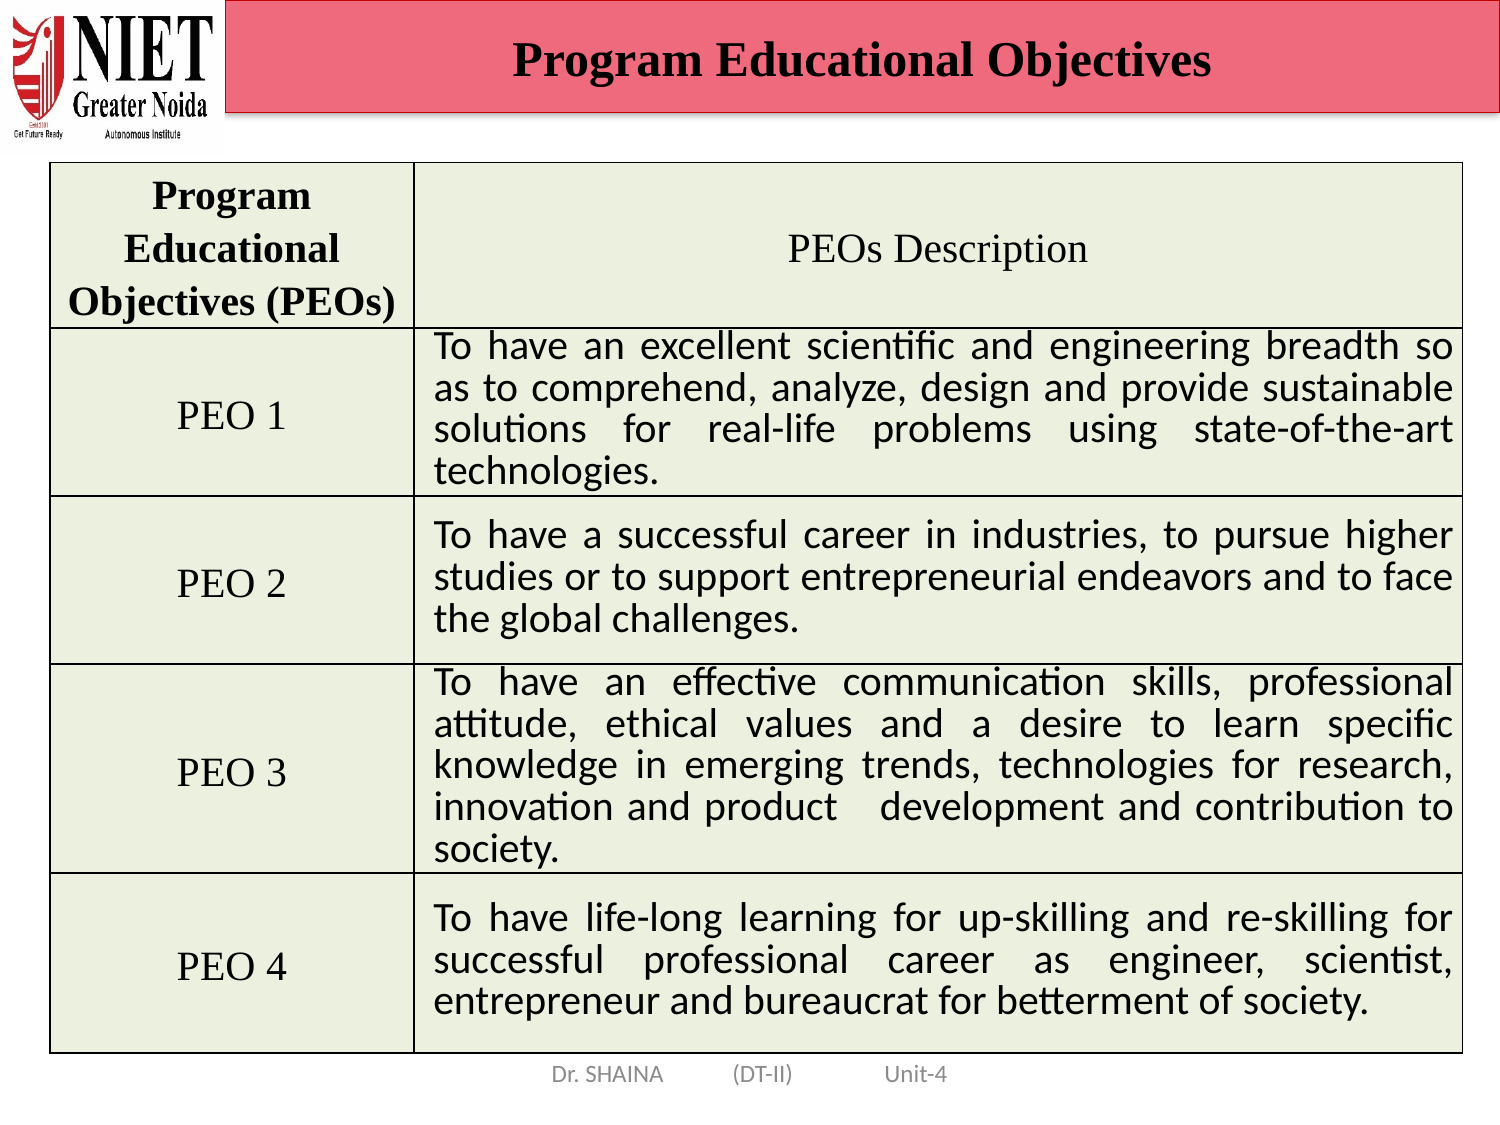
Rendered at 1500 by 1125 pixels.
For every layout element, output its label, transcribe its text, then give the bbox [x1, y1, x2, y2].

table_cell To have an effective communication skills, professional attitude, ethical values and a desire to learn specific knowledge in emerging trends, technologies for research, innovation and product development and contribution to society. [415, 665, 1462, 872]
table_cell To have an excellent scientific and engineering breadth so as to comprehend, analyze, design and provide sustainable solutions for real-life problems using state-of-the-art technologies. [415, 329, 1462, 495]
table_cell To have life-long learning for up-skilling and re-skilling for successful professional career as engineer, scientist, entrepreneur and bureaucrat for betterment of society. [415, 874, 1462, 1052]
table_header Program Educational Objectives (PEOs) [51, 163, 413, 327]
table_cell PEO 1 [51, 329, 413, 495]
table_cell PEO 2 [51, 497, 413, 663]
table_cell PEO 4 [51, 874, 413, 1052]
picture [0, 0, 226, 156]
text_box Program Educational Objectives [226, 0, 1500, 113]
table_cell PEO 3 [51, 665, 413, 872]
footer Dr. SHAINA (DT-II) Unit-4 [512, 1042, 988, 1103]
table_header PEOs Description [415, 163, 1462, 327]
table_cell To have a successful career in industries, to pursue higher studies or to support entrepreneurial endeavors and to face the global challenges. [415, 497, 1462, 663]
